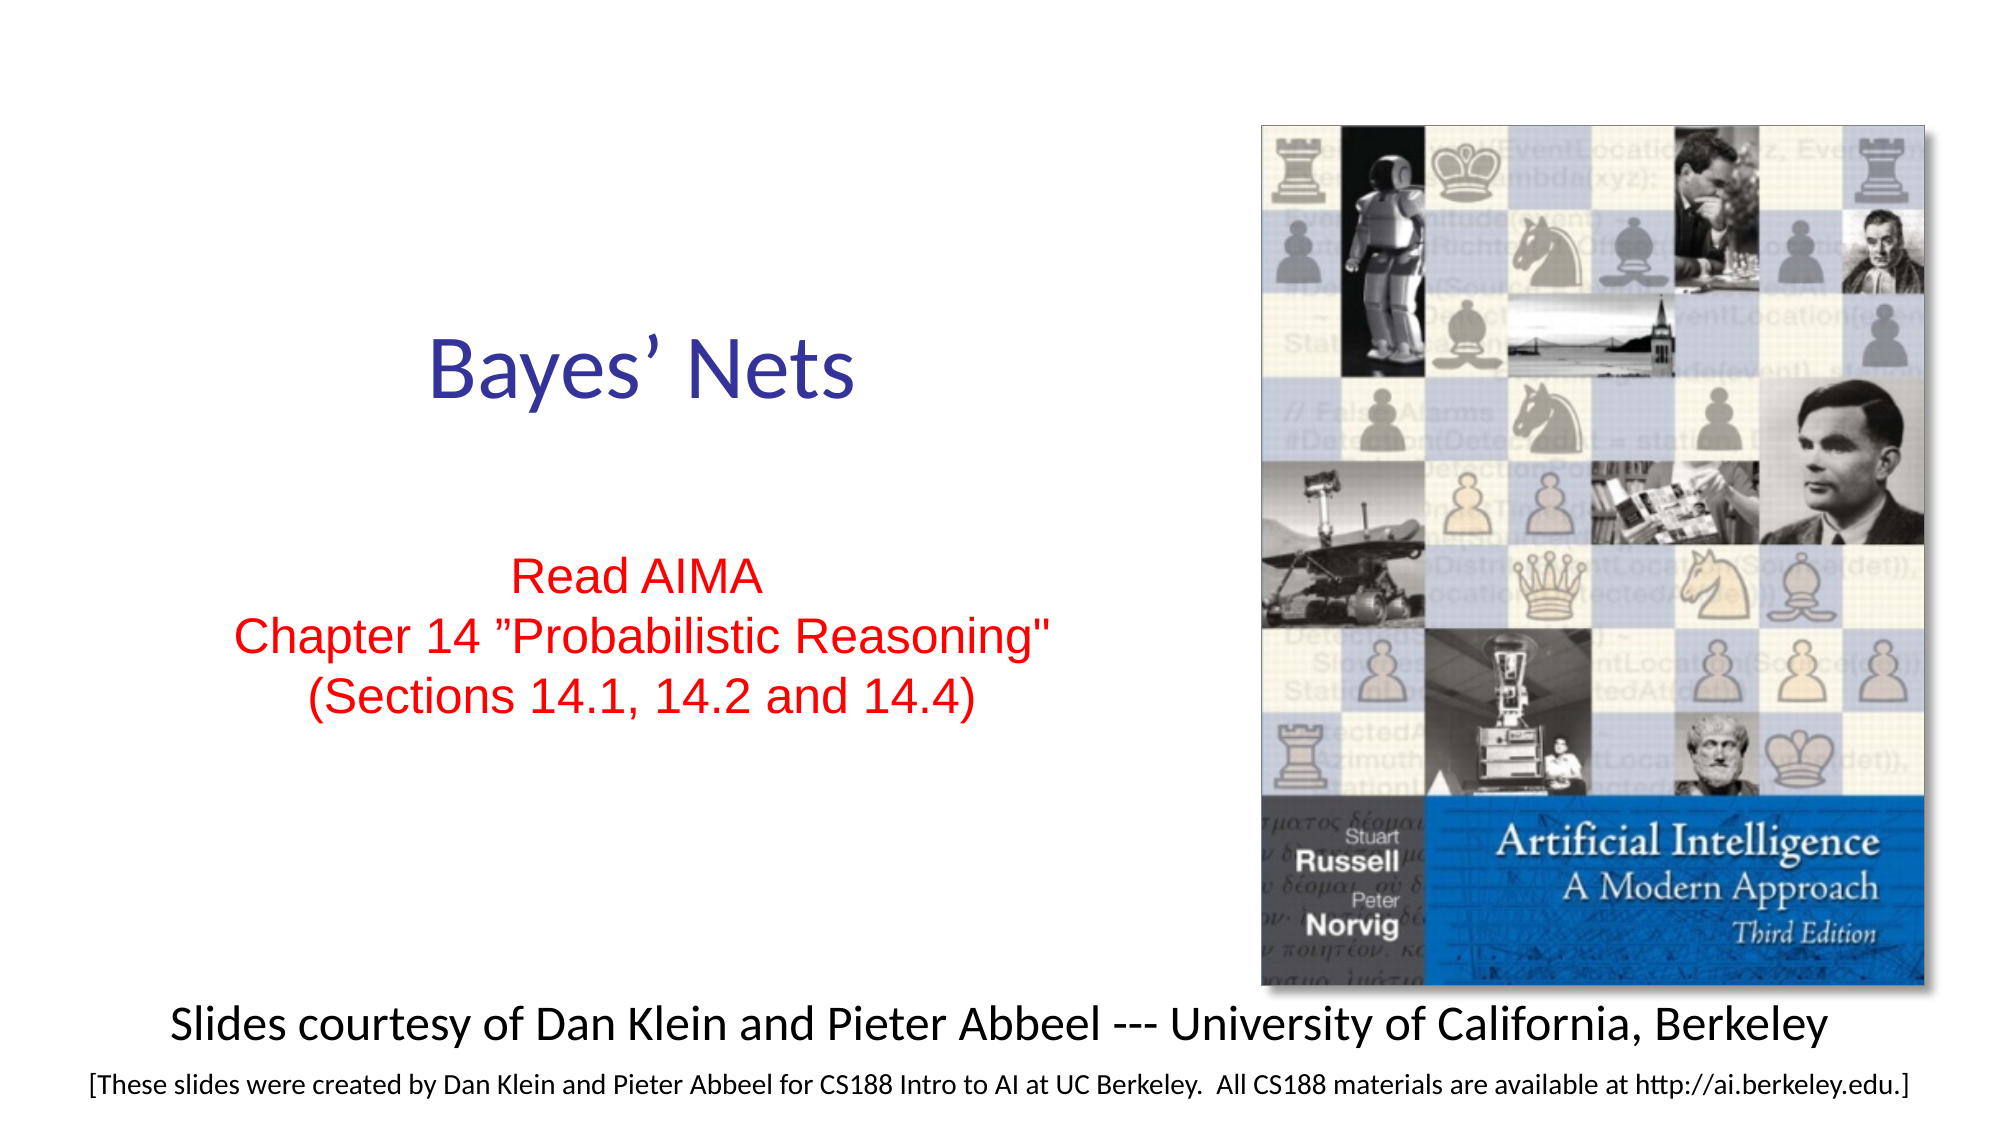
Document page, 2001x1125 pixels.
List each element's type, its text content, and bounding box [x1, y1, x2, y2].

text_box Bayes’ Nets [36, 241, 1249, 483]
text_box Slides courtesy of Dan Klein and Pieter Abbeel --- University of California, Berkeley [These slides were created by Dan Klein and Pieter Abbeel for CS188 Intro to AI at UC Berkeley. All CS188 materials are available at http://ai.berkeley.edu.] [0, 984, 2000, 1106]
text_box Read AIMA Chapter 14 ”Probabilistic Reasoning" (Sections 14.1, 14.2 and 14.4) [181, 536, 1103, 732]
picture [1262, 126, 1925, 986]
